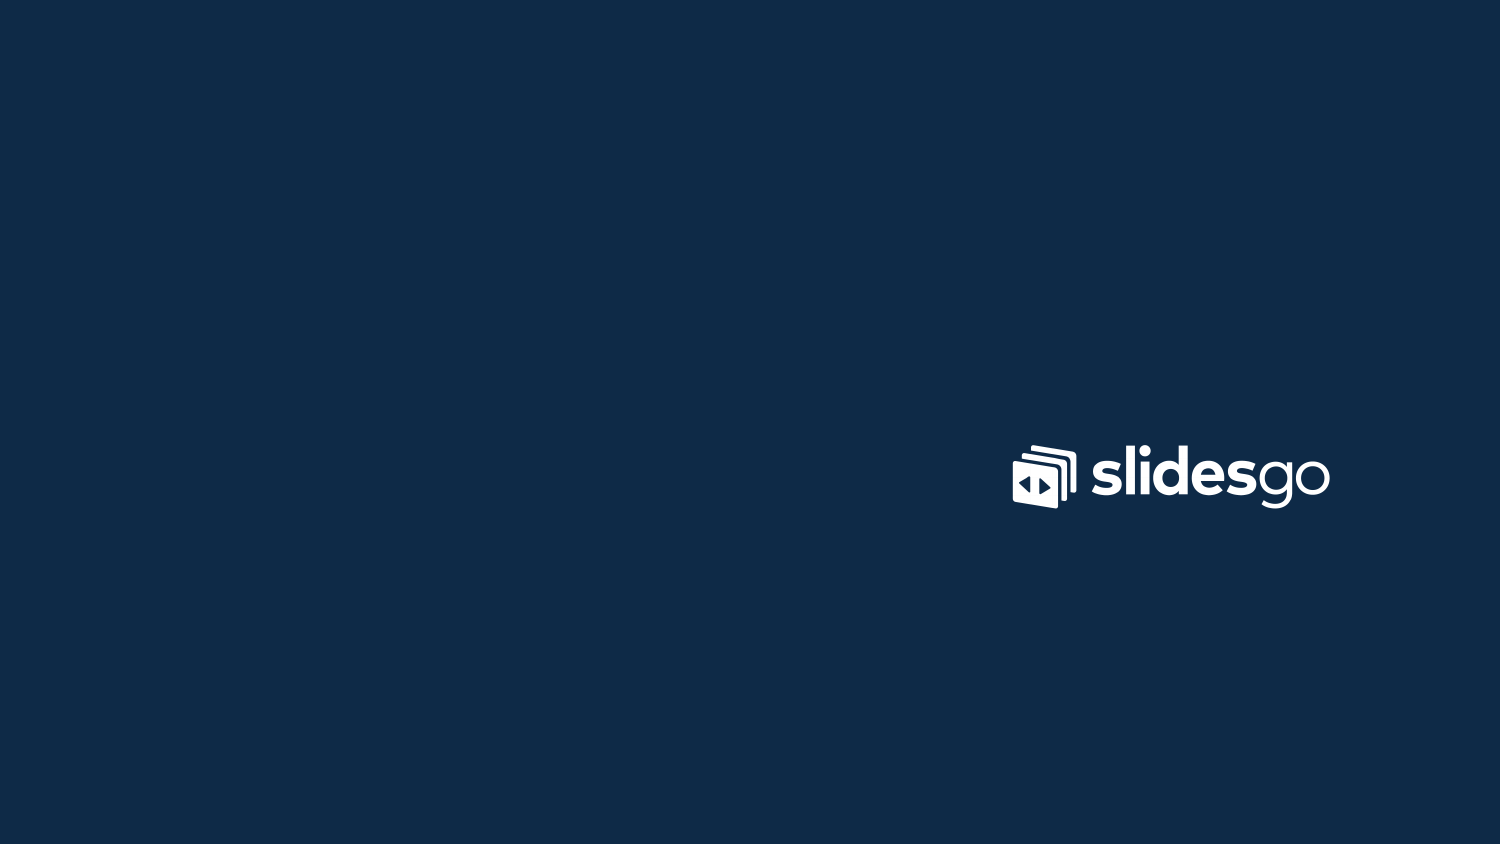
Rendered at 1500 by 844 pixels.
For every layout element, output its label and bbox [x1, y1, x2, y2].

picture [987, 403, 1356, 551]
